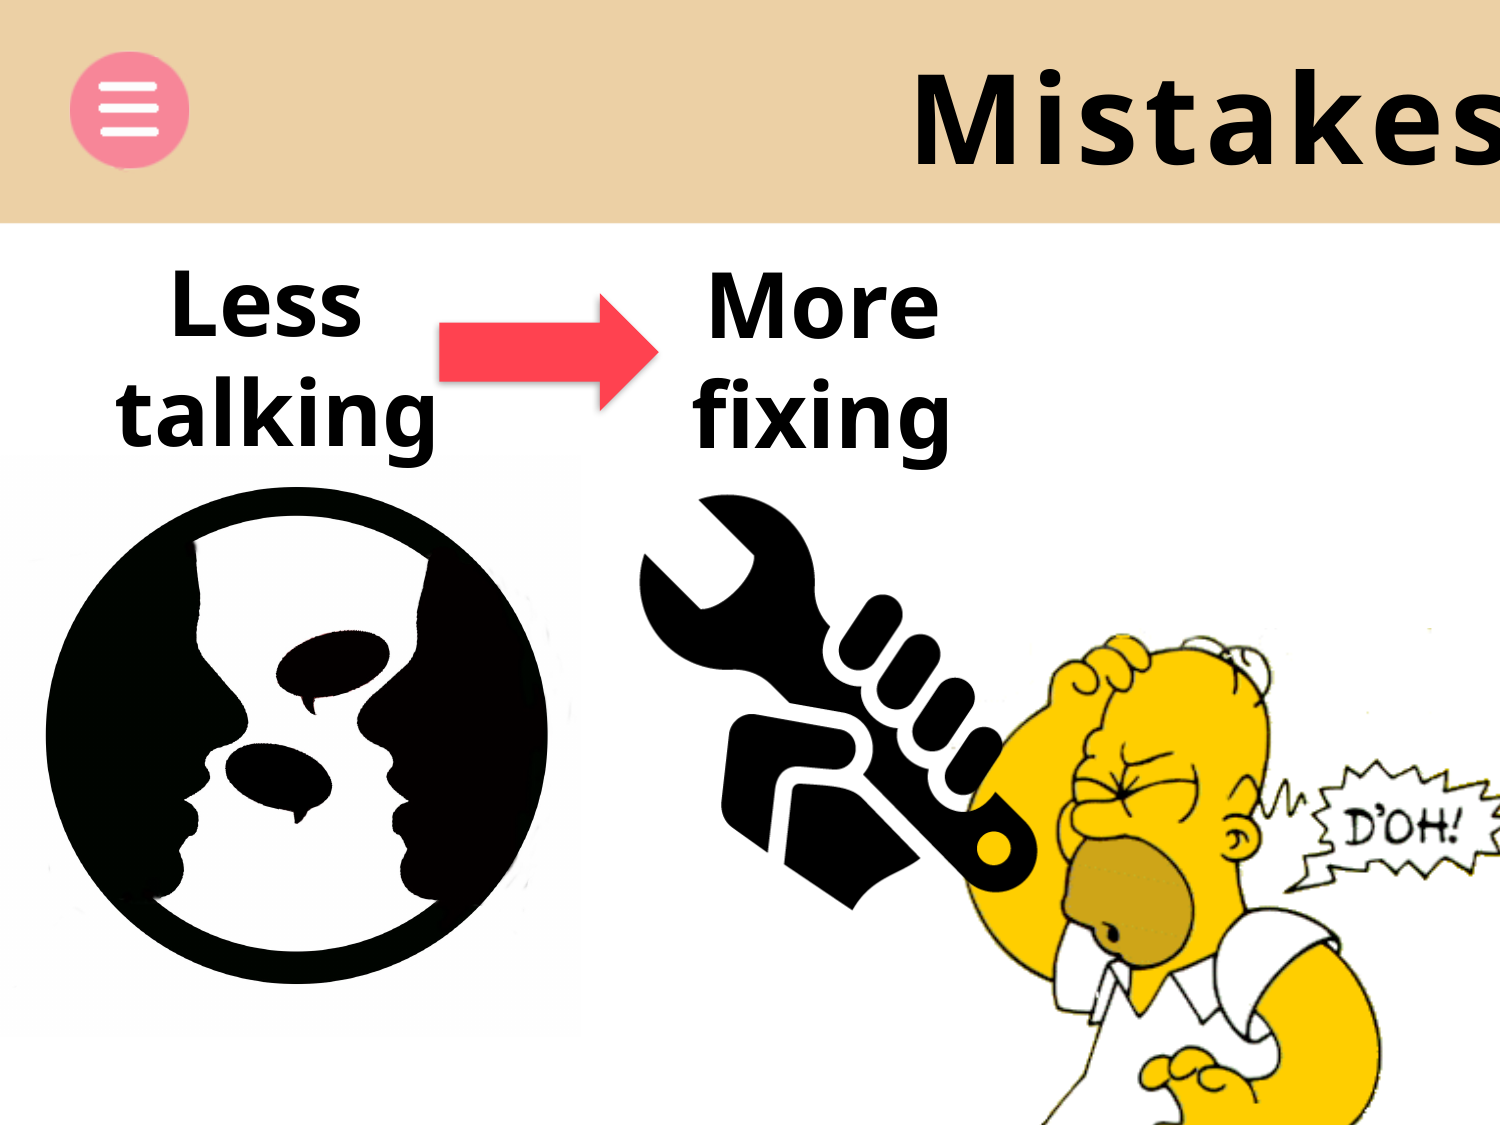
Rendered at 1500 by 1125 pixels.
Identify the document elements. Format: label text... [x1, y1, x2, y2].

text_box [438, 292, 660, 412]
text_box Less talking [0, 236, 621, 453]
picture [0, 0, 1500, 1125]
text_box More fixing [650, 239, 996, 442]
text_box Mistakes [893, 31, 1500, 197]
